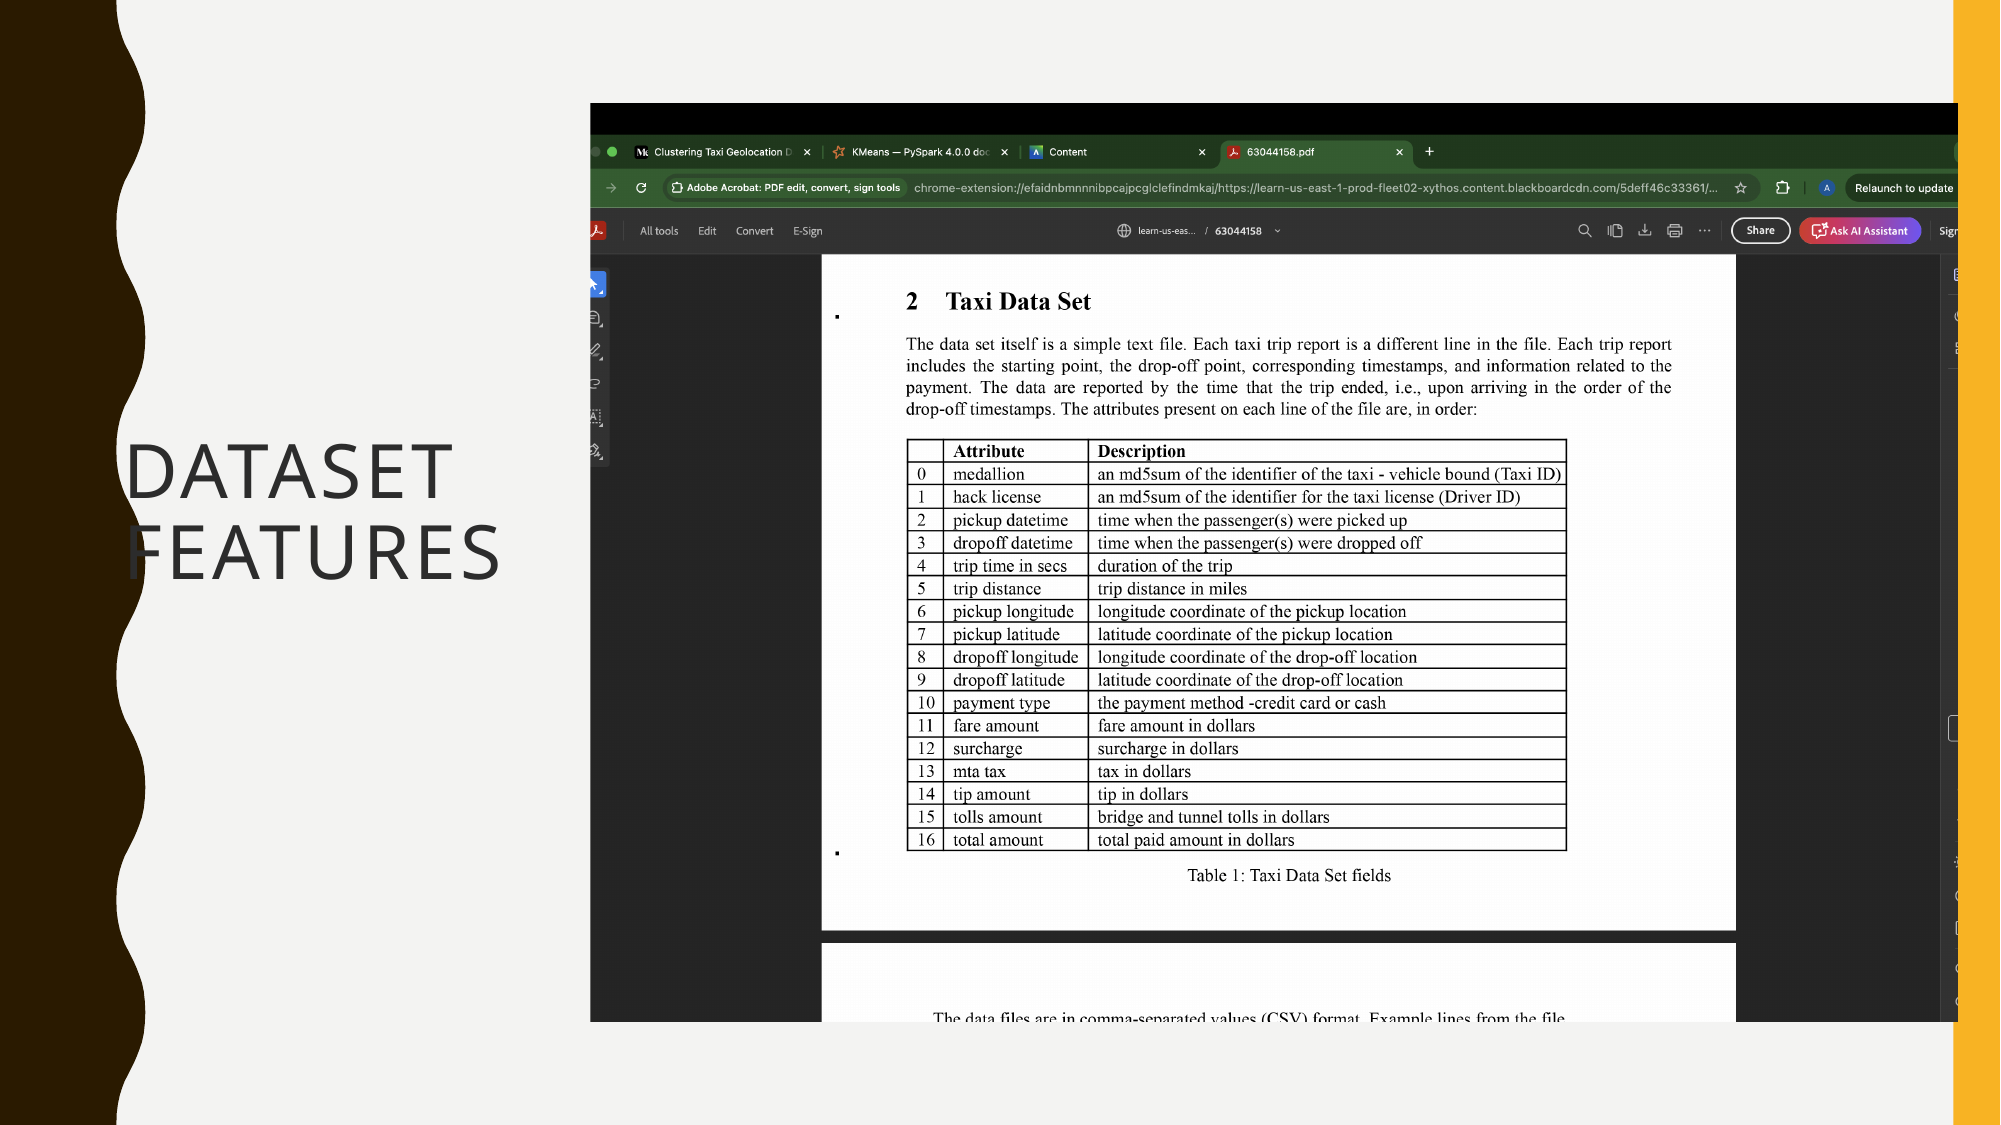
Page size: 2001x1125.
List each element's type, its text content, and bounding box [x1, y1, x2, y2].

title Dataset Features [108, 83, 676, 947]
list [590, 103, 1958, 1022]
